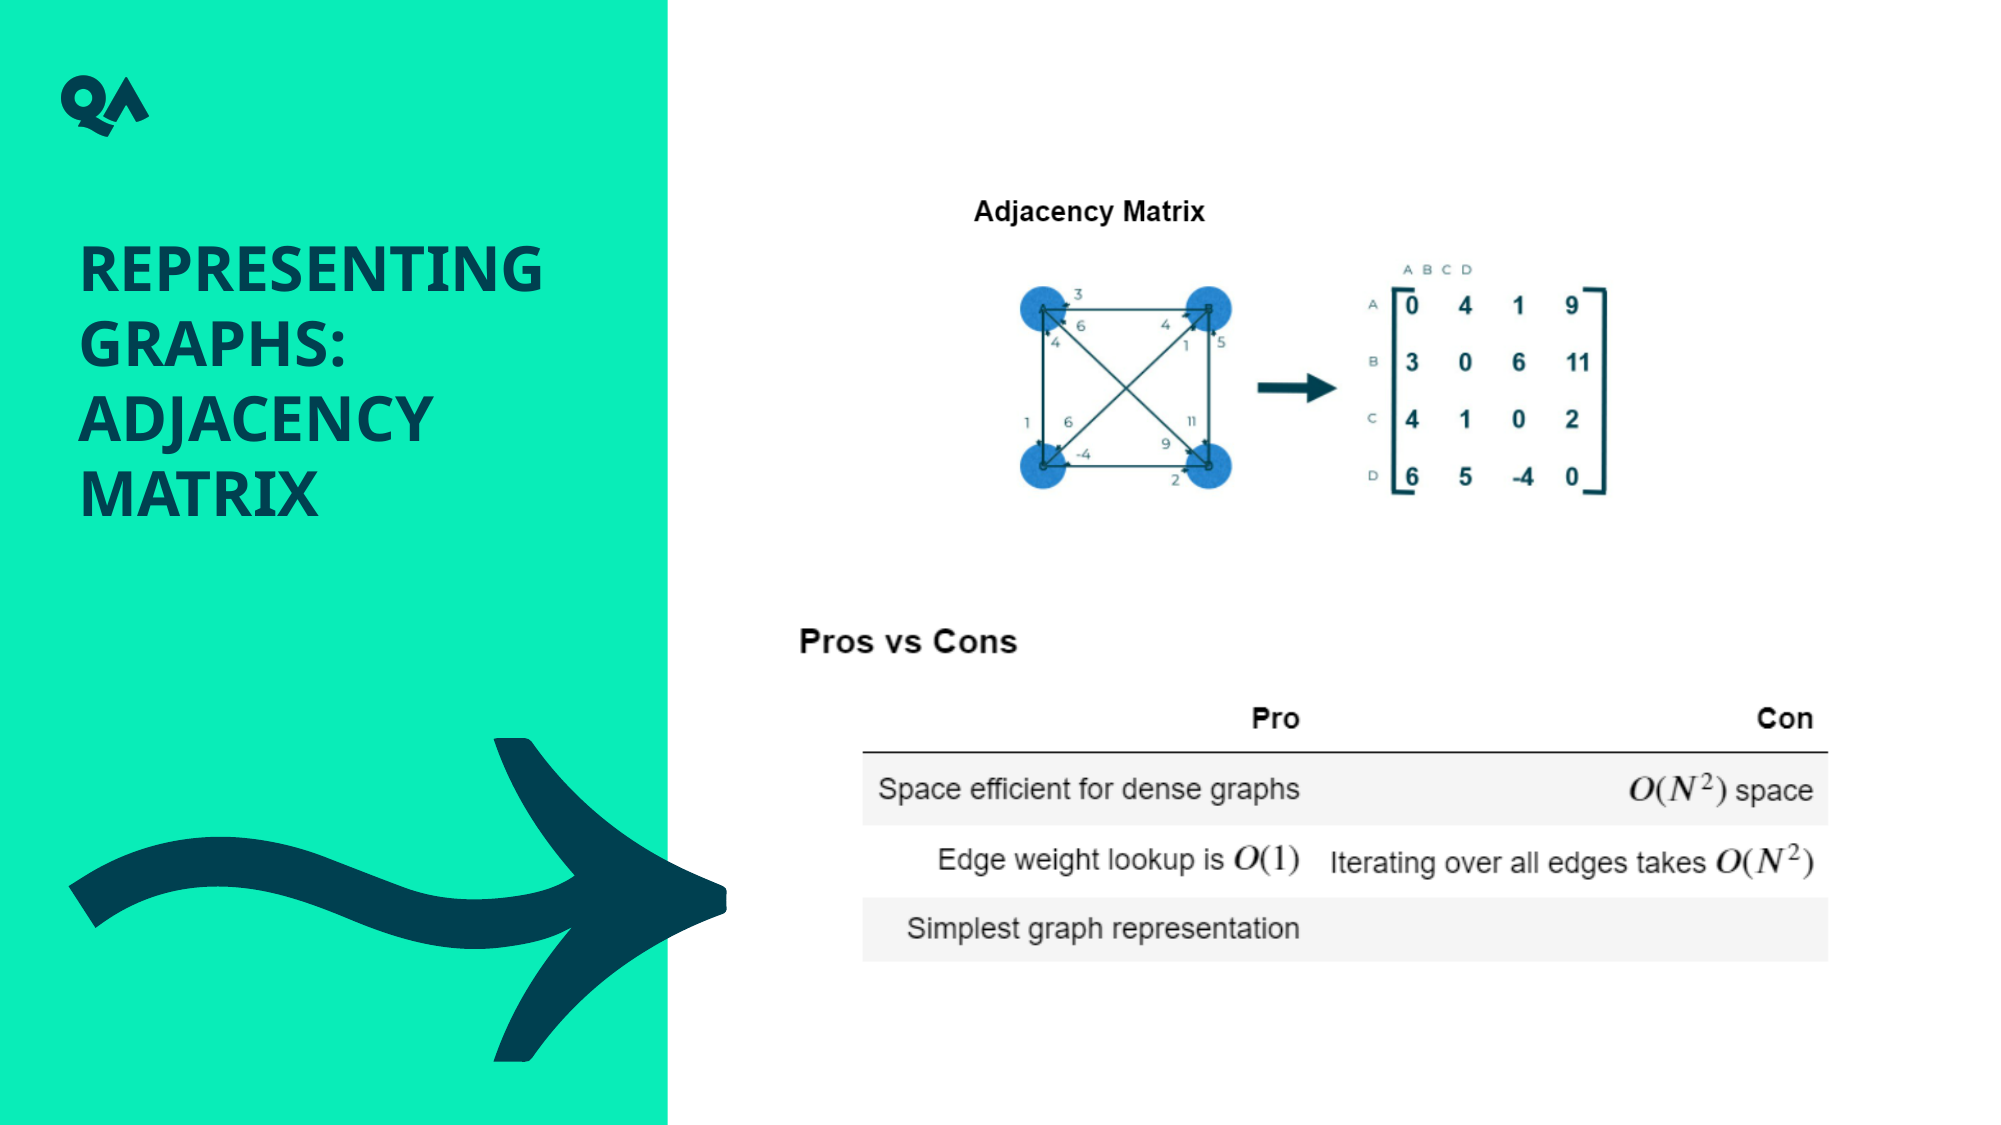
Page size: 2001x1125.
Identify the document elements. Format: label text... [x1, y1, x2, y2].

picture [44, 61, 166, 148]
picture [791, 614, 1853, 993]
list Representing graphs: adjacency matrix [63, 221, 628, 673]
picture [971, 193, 1632, 511]
